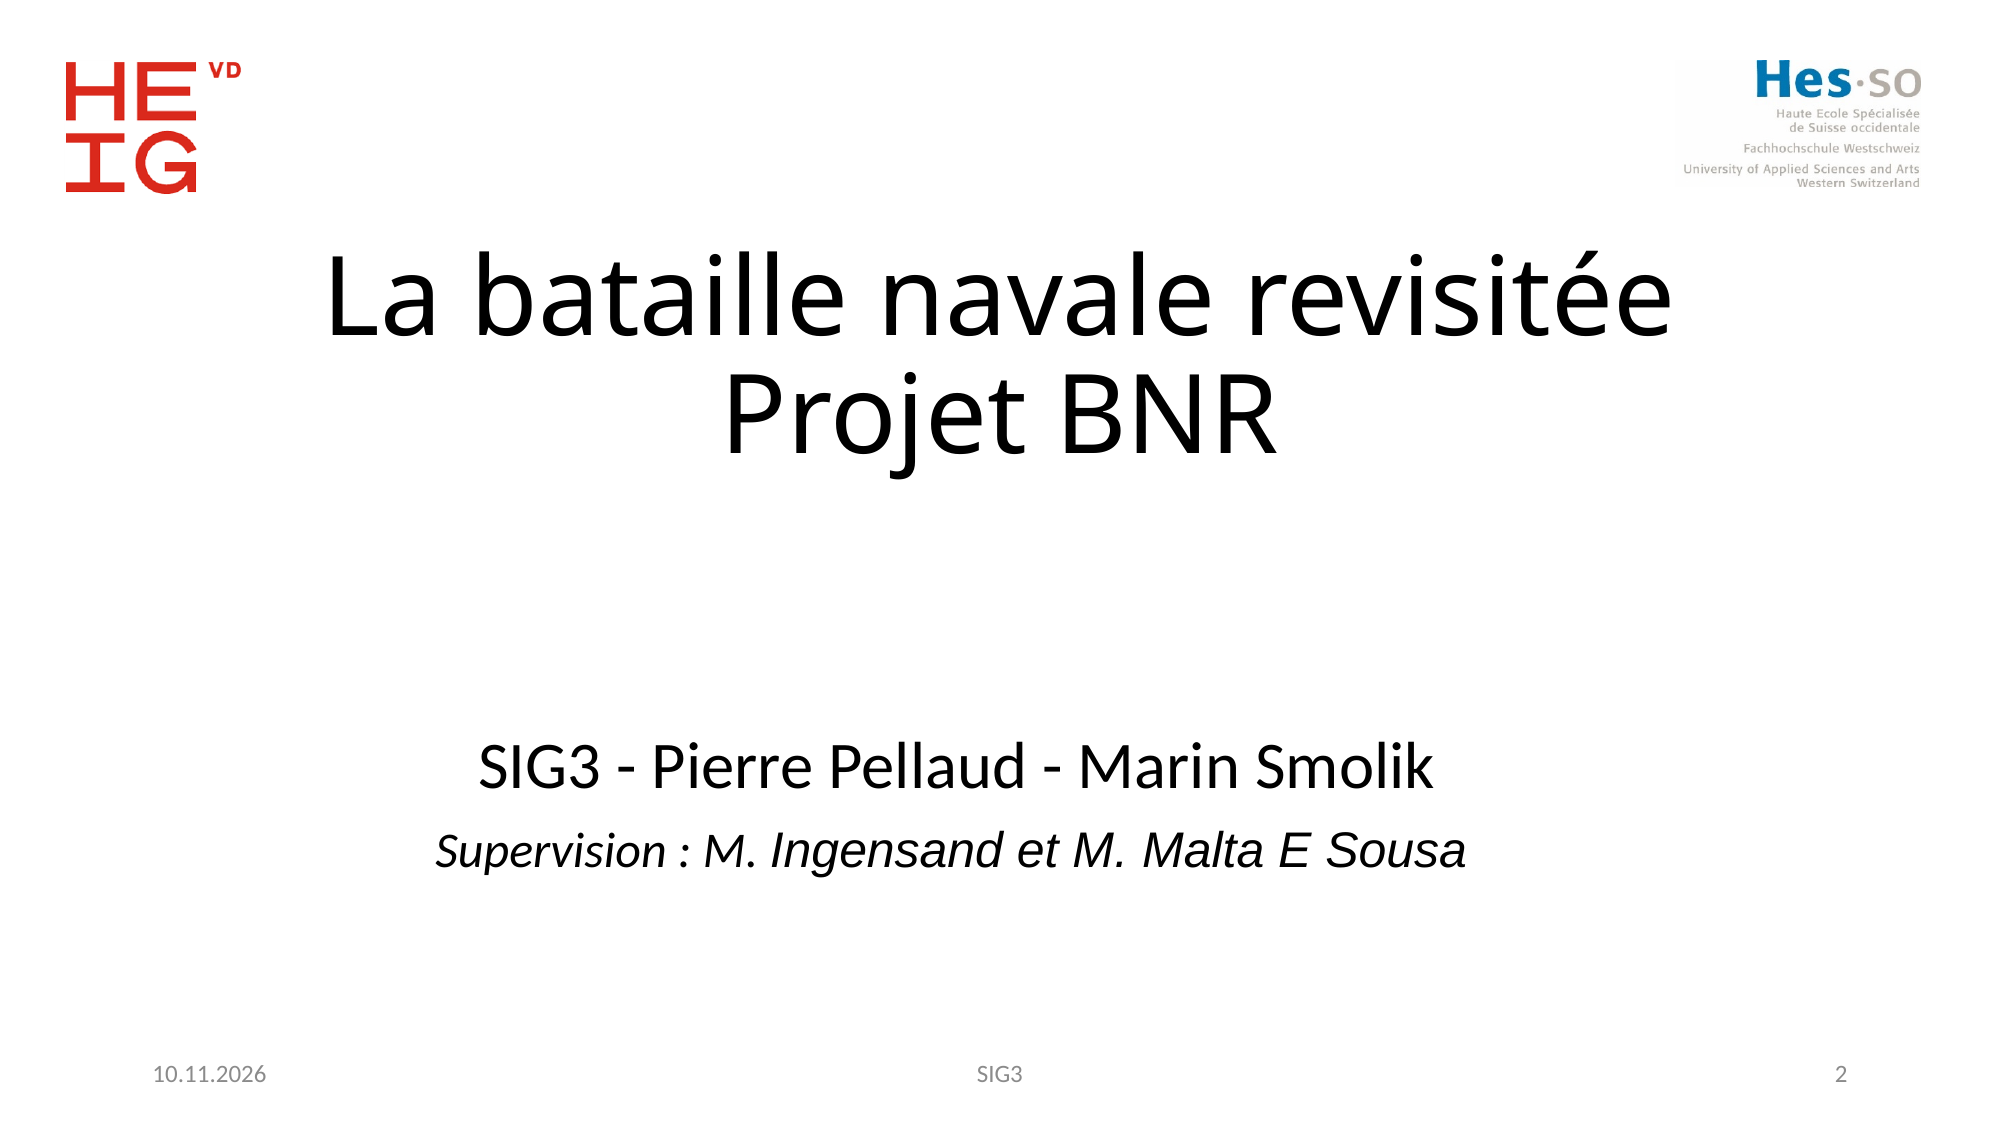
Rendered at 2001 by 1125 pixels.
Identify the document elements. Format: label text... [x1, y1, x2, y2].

picture [1767, 60, 1780, 74]
text_box SIG3 - Pierre Pellaud - Marin Smolik Supervision : M. Ingensand et M. Malta E Sousa [207, 723, 1708, 996]
footer SIG3 [662, 1042, 1338, 1103]
text_box 26.01.2022 [137, 1042, 588, 1103]
picture [64, 60, 242, 195]
slide_number 2 [1412, 1042, 1863, 1103]
picture [1675, 60, 1921, 187]
title La bataille navale revisitée Projet BNR [249, 225, 1750, 618]
